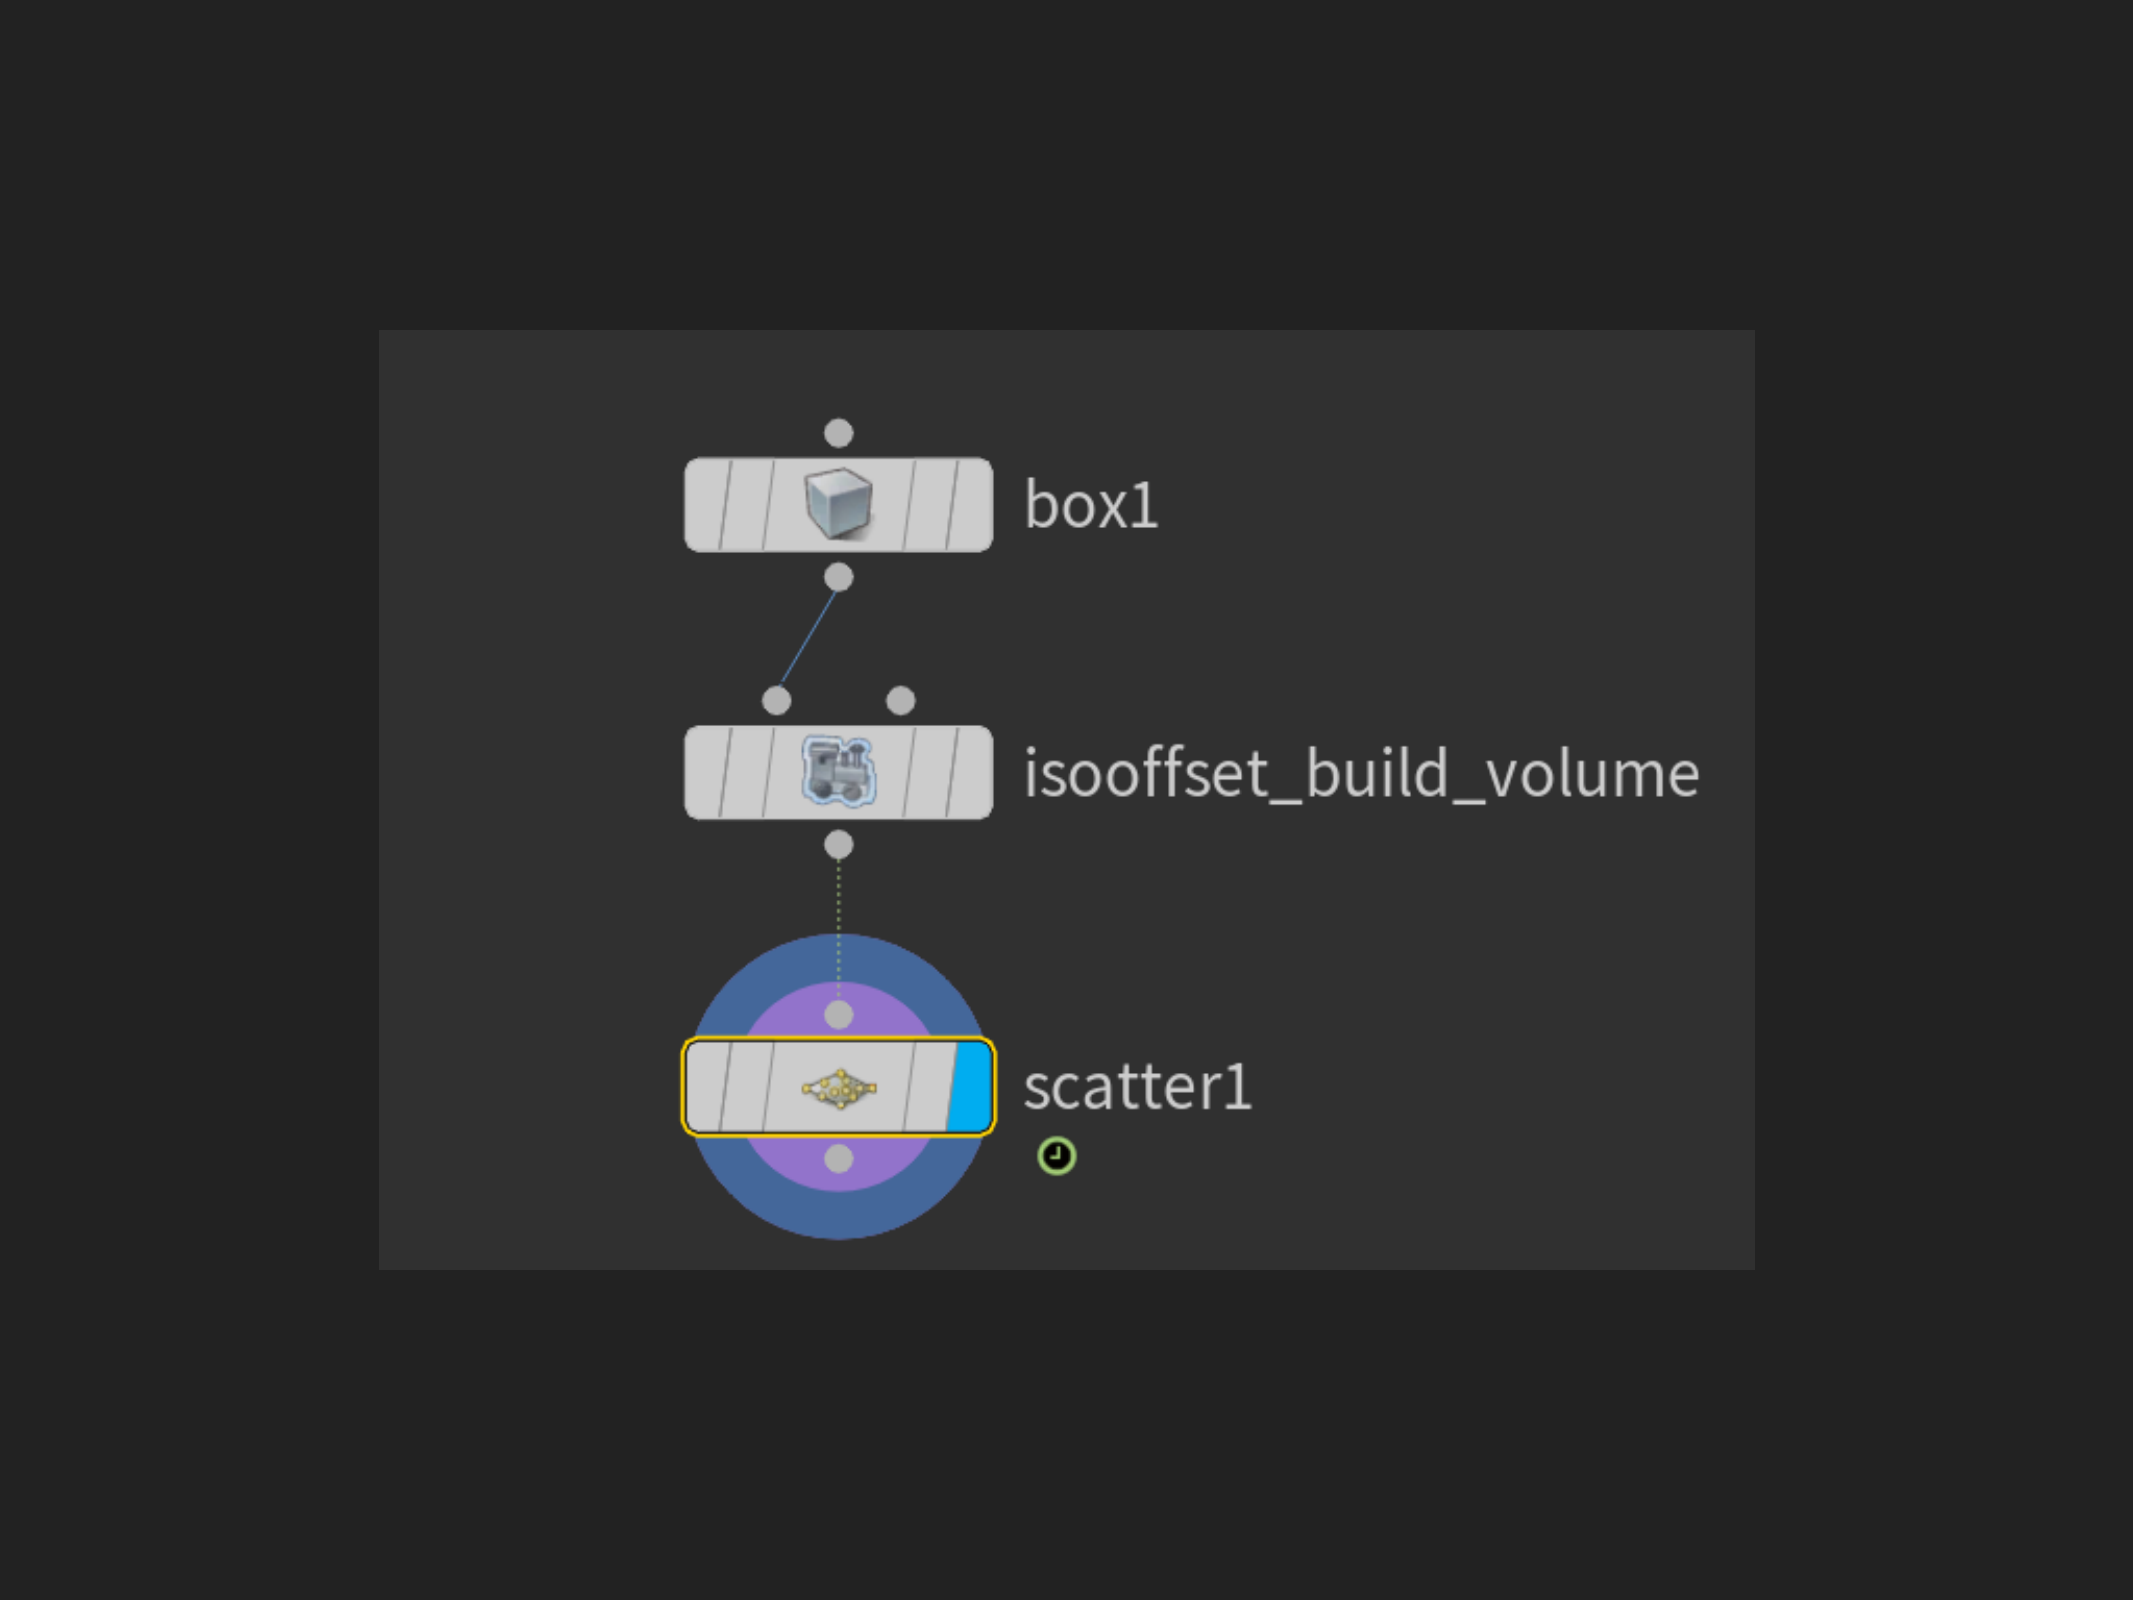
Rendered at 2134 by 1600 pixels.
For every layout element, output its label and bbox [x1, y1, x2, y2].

picture [378, 329, 1755, 1270]
